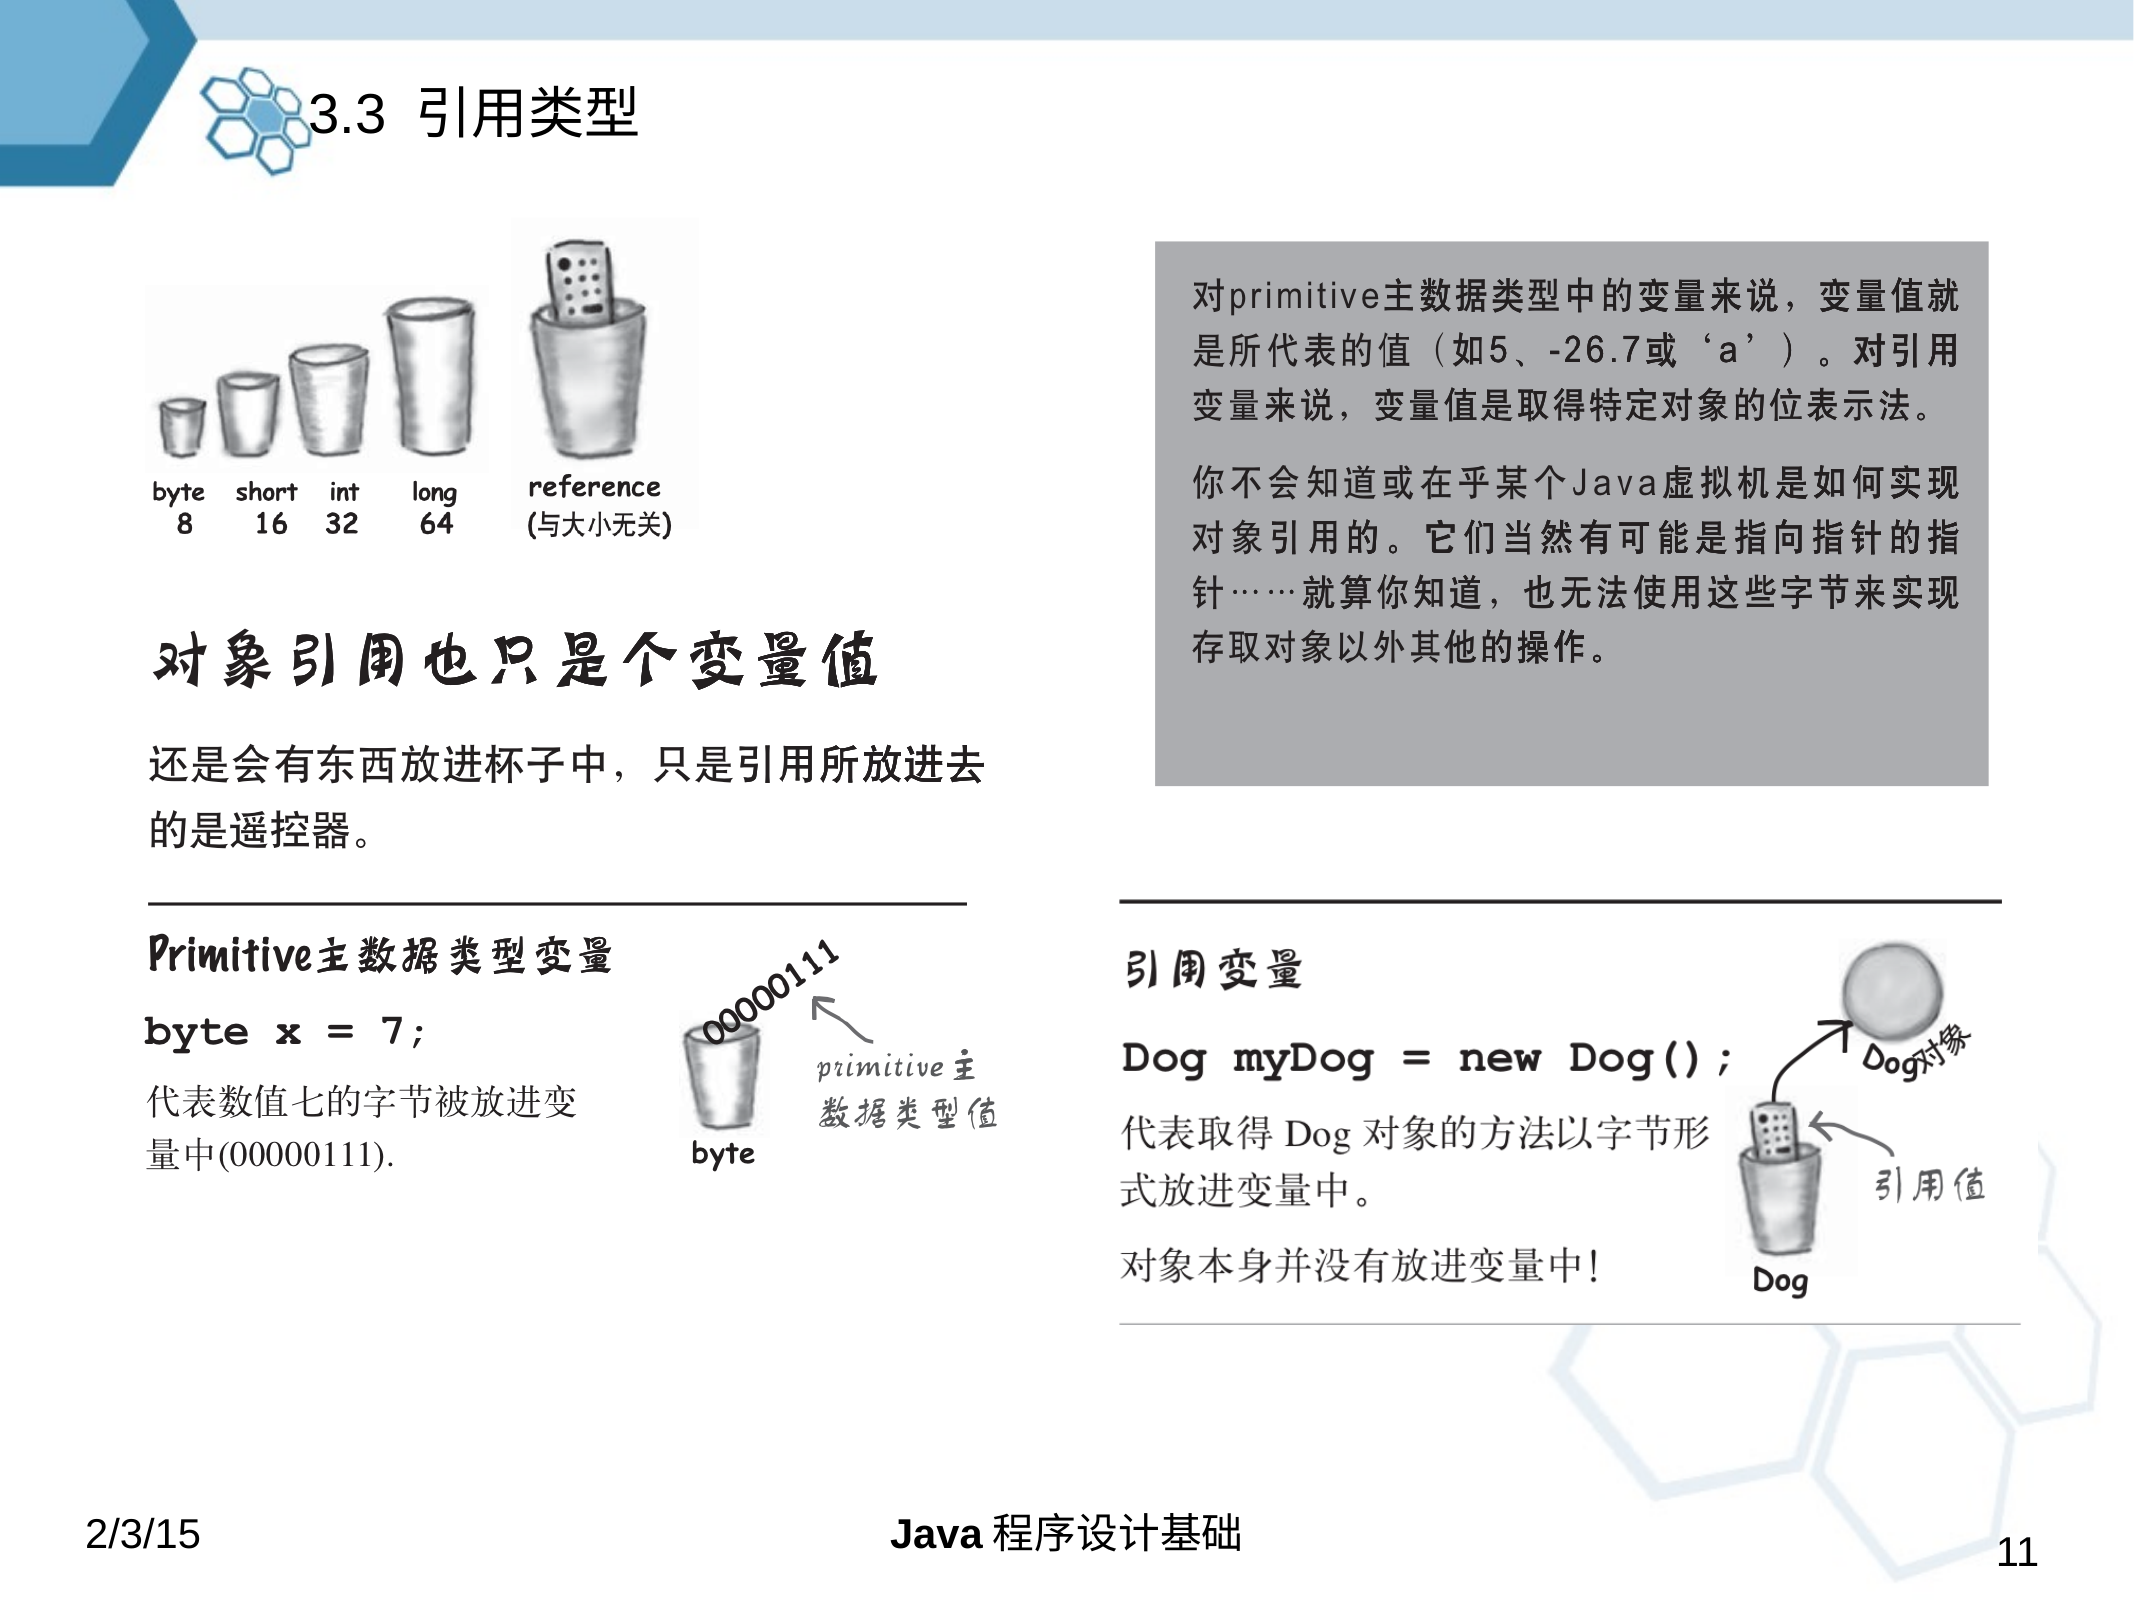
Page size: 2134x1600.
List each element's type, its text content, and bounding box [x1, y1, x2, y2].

text_box Java程序设计基础 [728, 1496, 1405, 1568]
title 3.3 引用类型 [307, 67, 2084, 155]
text_box 11 [1552, 1513, 2050, 1586]
picture [0, 0, 2134, 1600]
text_box 2/3/15 [74, 1496, 573, 1568]
